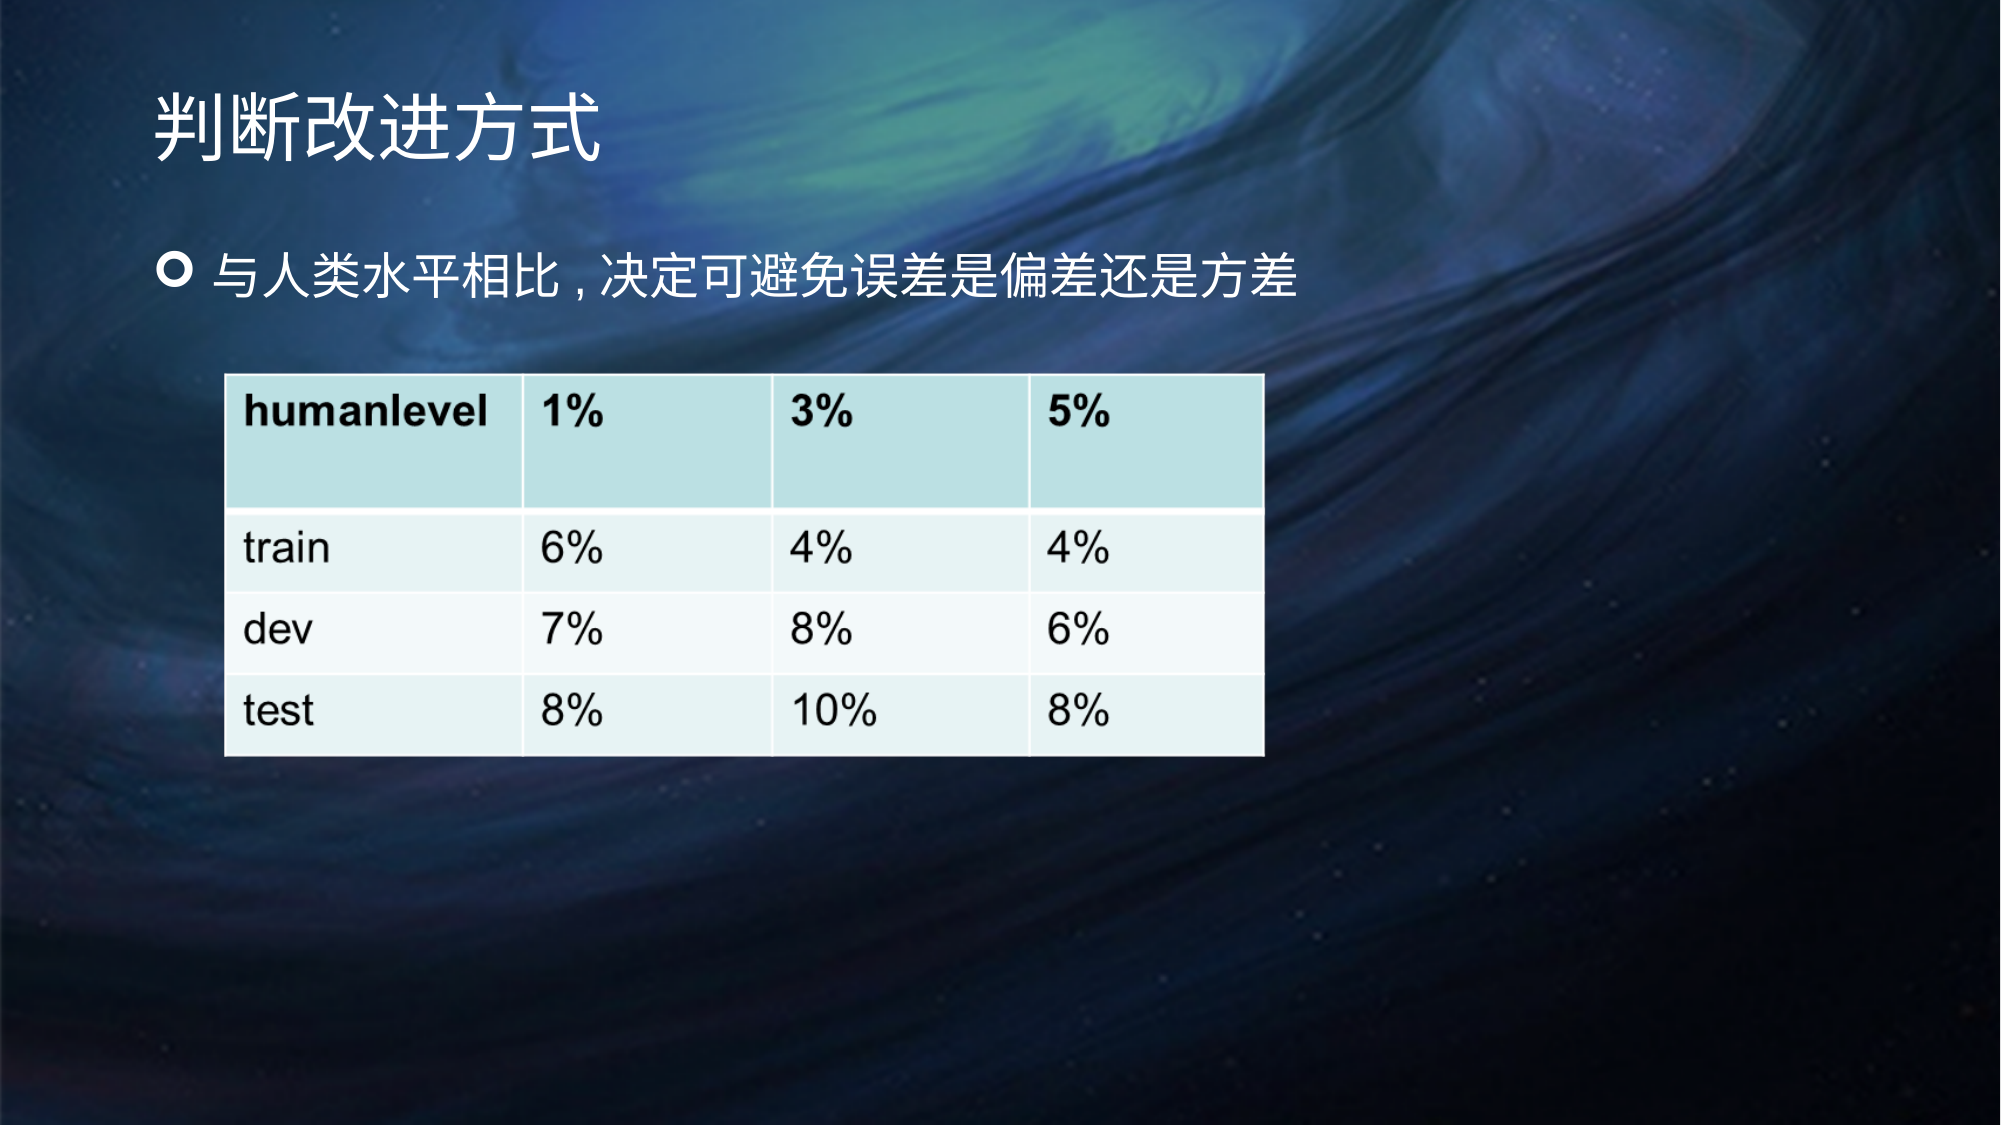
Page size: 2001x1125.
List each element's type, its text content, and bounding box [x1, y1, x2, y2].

picture [0, 0, 2001, 1125]
title 判断改进方式 [137, 59, 1863, 202]
list 与人类水平相比,决定可避免误差是偏差还是方差 [137, 244, 1863, 1014]
